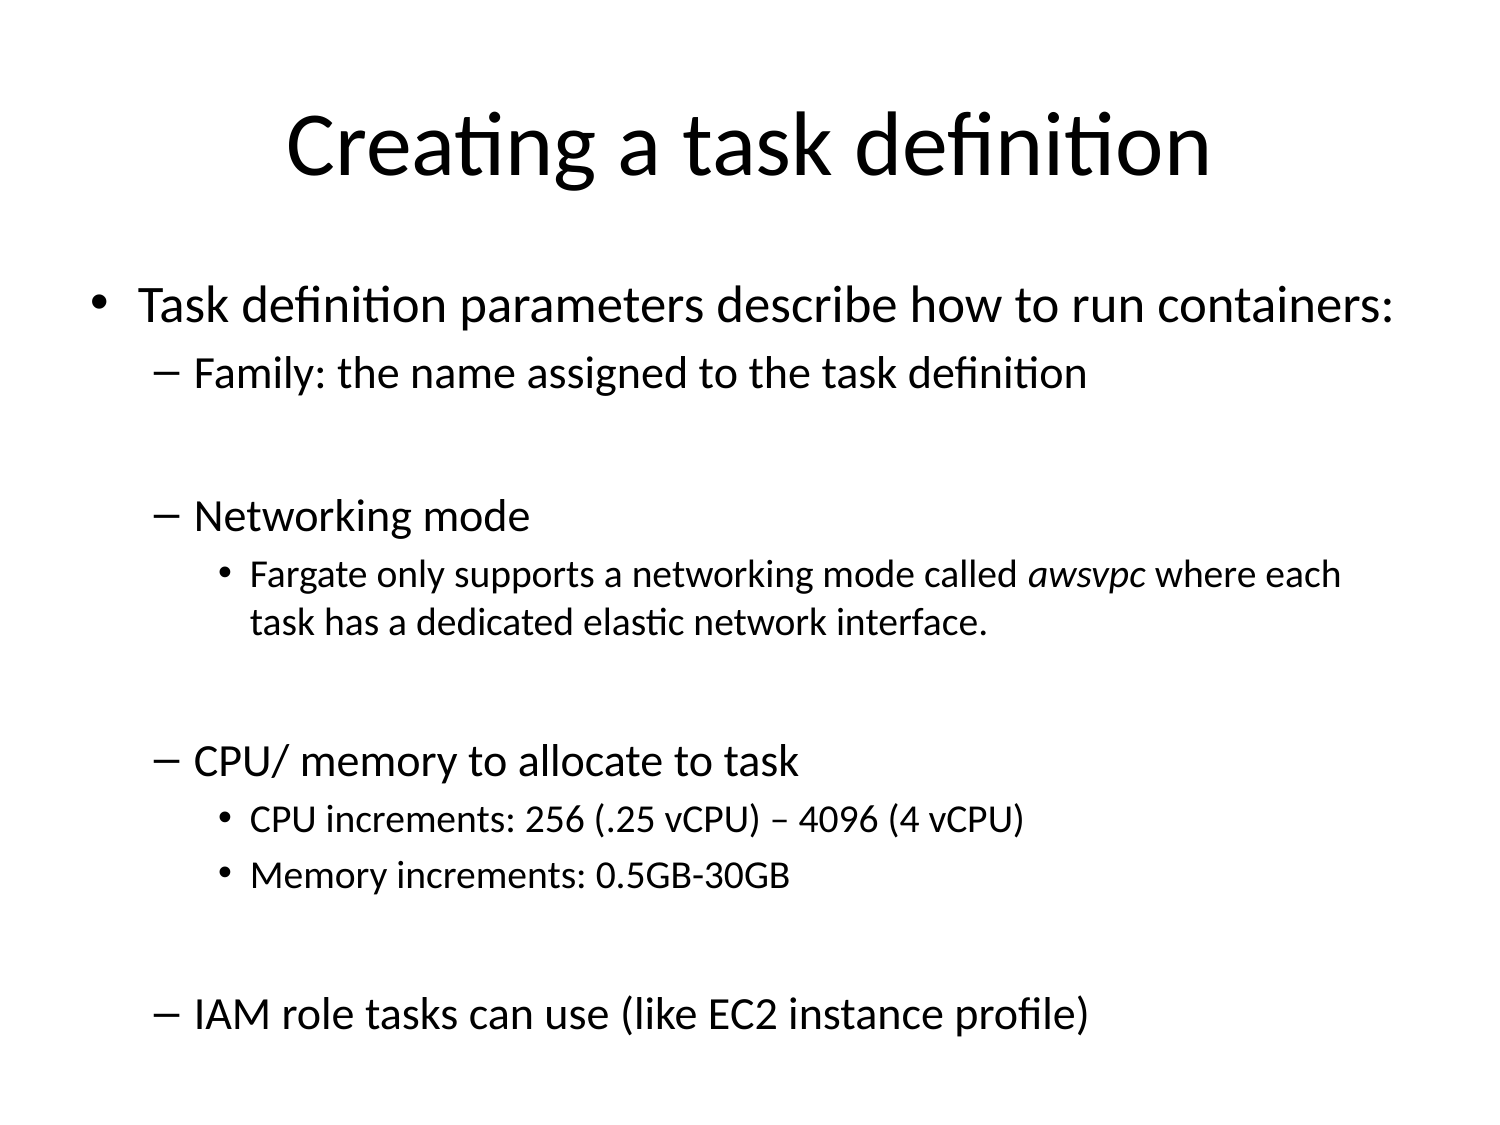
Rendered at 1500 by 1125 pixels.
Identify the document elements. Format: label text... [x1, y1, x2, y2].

title Creating a task definition [75, 45, 1425, 233]
list Task definition parameters describe how to run containers: Family: the name assigned to the task definition Networking mode Fargate only supports a networking mode called awsvpc where each task has a dedicated elastic network interface. CPU/ memory to allocate to task CPU increments: 256 (.25 vCPU) – 4096 (4 vCPU) Memory increments: 0.5GB-30GB IAM role tasks can use (like EC2 instance profile) [75, 262, 1425, 1110]
